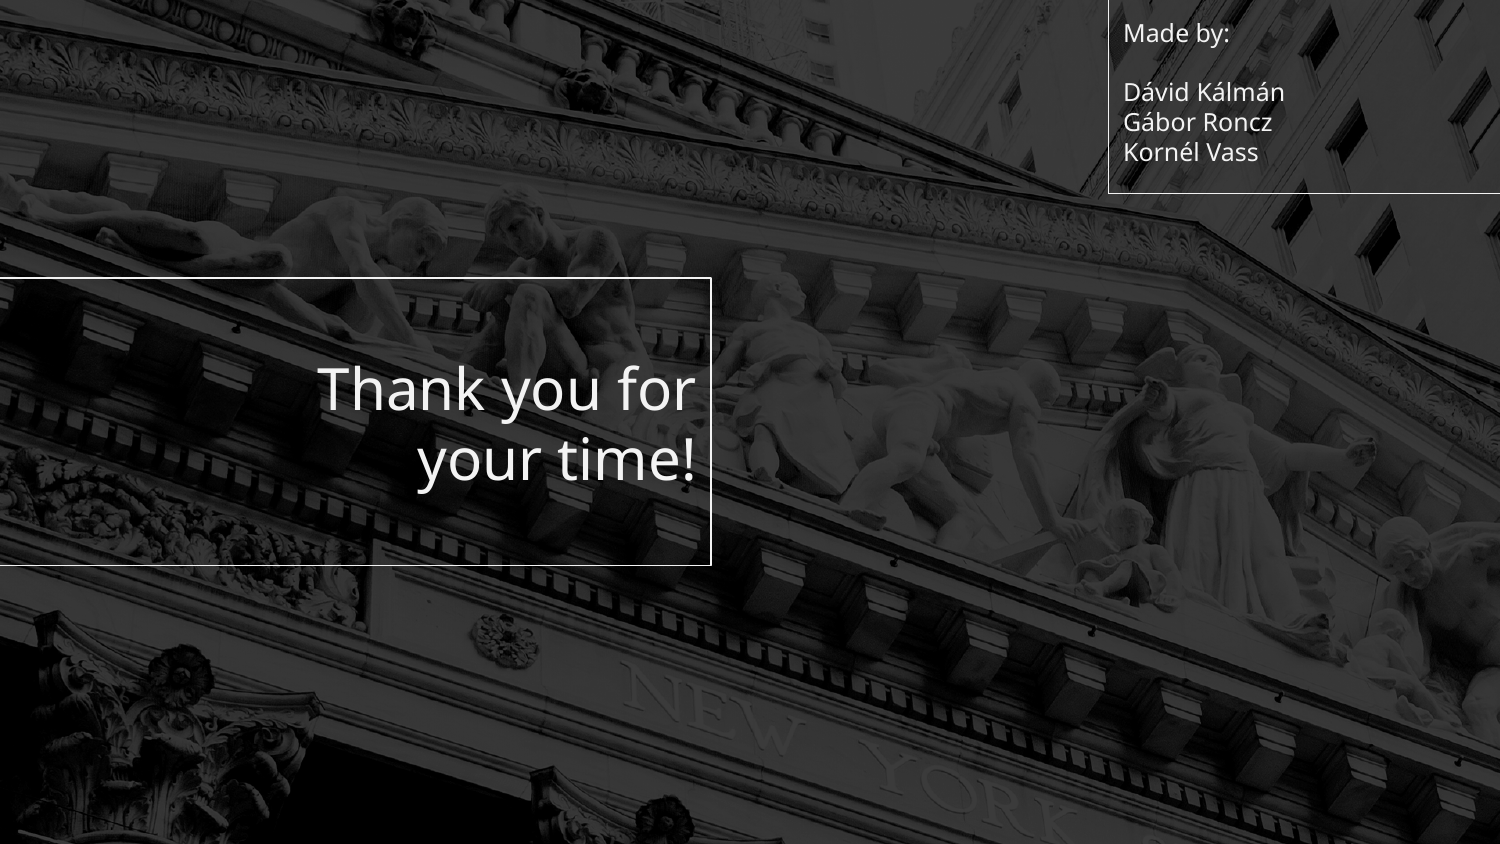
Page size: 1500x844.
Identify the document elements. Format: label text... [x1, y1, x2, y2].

text_box [0, 278, 711, 566]
subtitle Made by: Dávid Kálmán Gábor Roncz Kornél Vass [1108, 0, 1500, 194]
picture [0, 0, 1500, 844]
title Thank you for your time! [244, 348, 712, 496]
